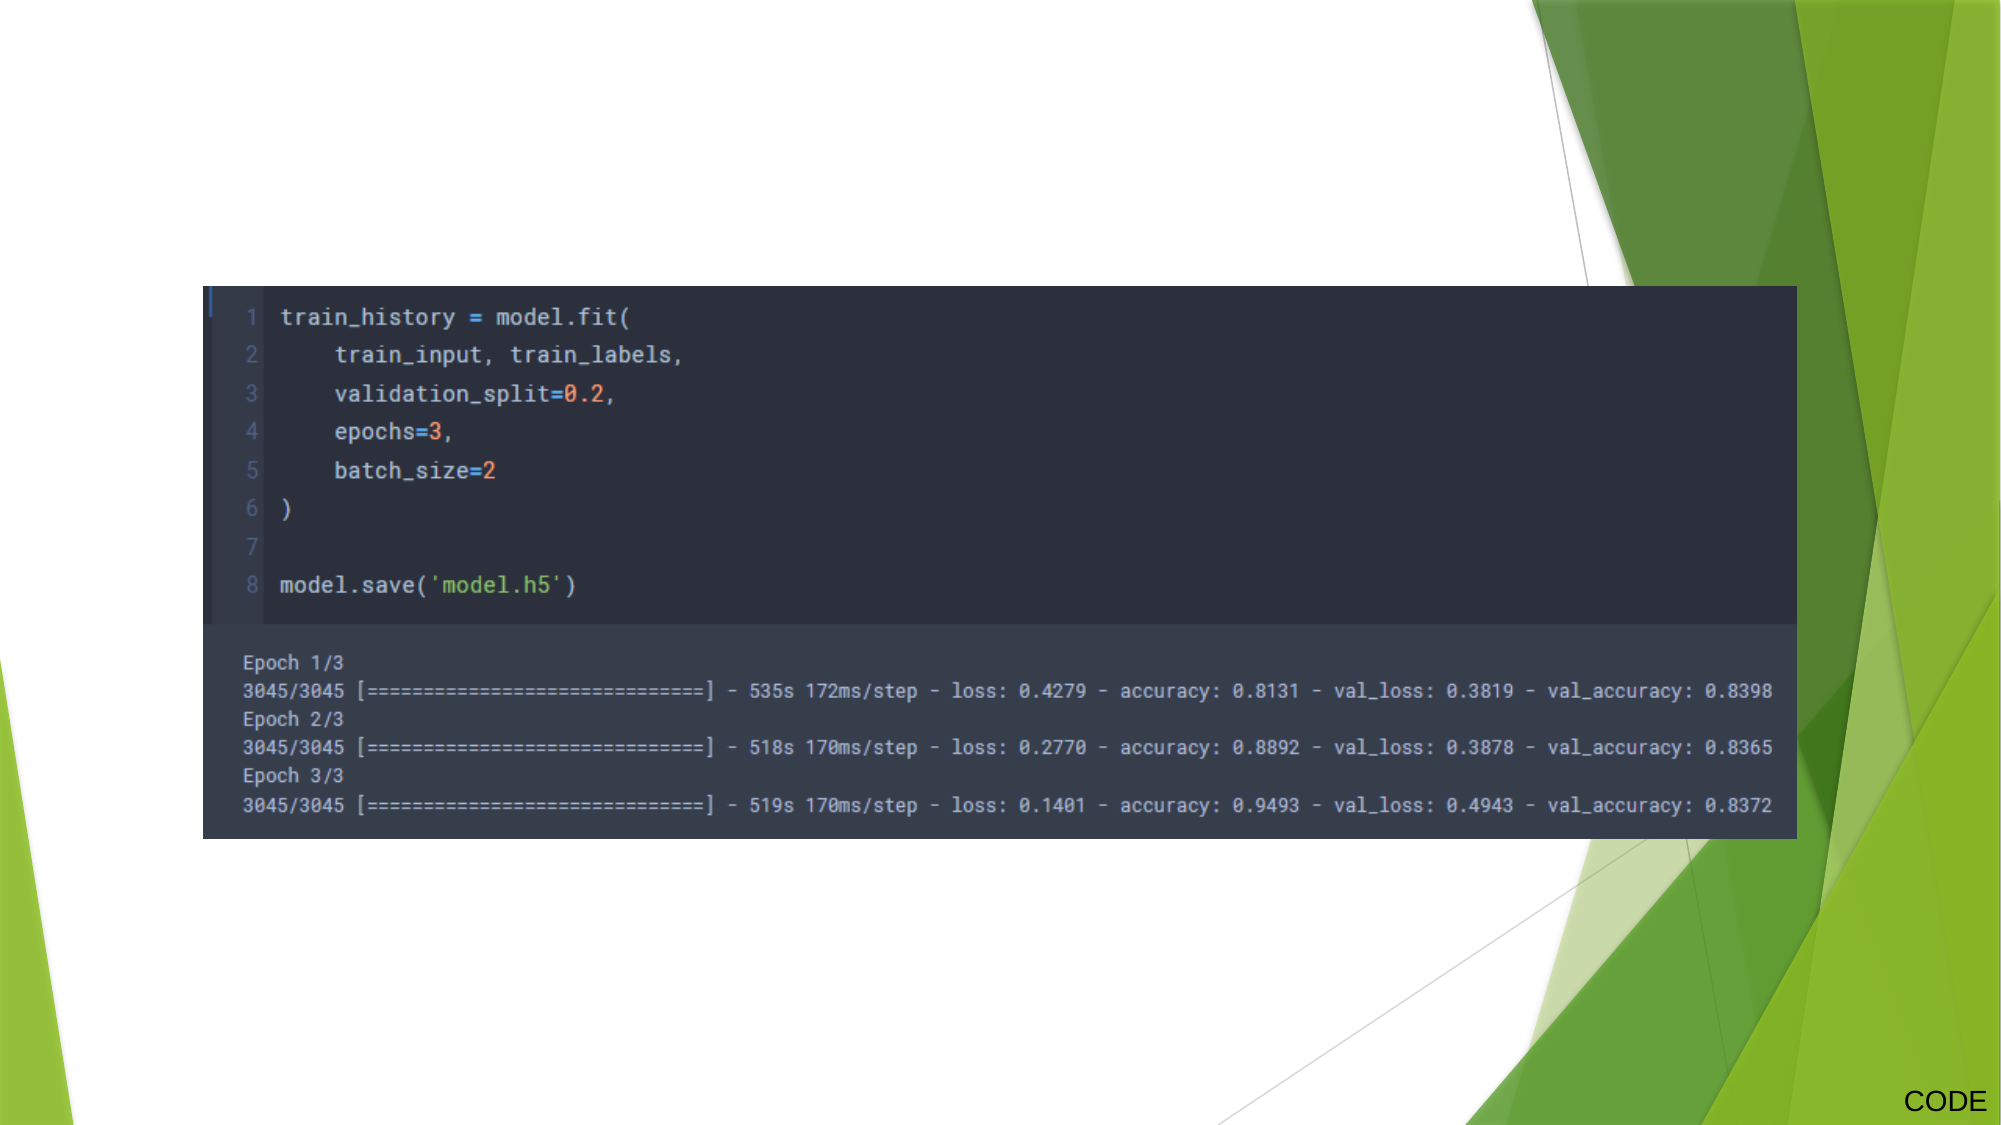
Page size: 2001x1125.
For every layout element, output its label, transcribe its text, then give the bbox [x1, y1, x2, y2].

text_box CODE [1889, 1074, 2000, 1125]
picture [202, 286, 1798, 839]
